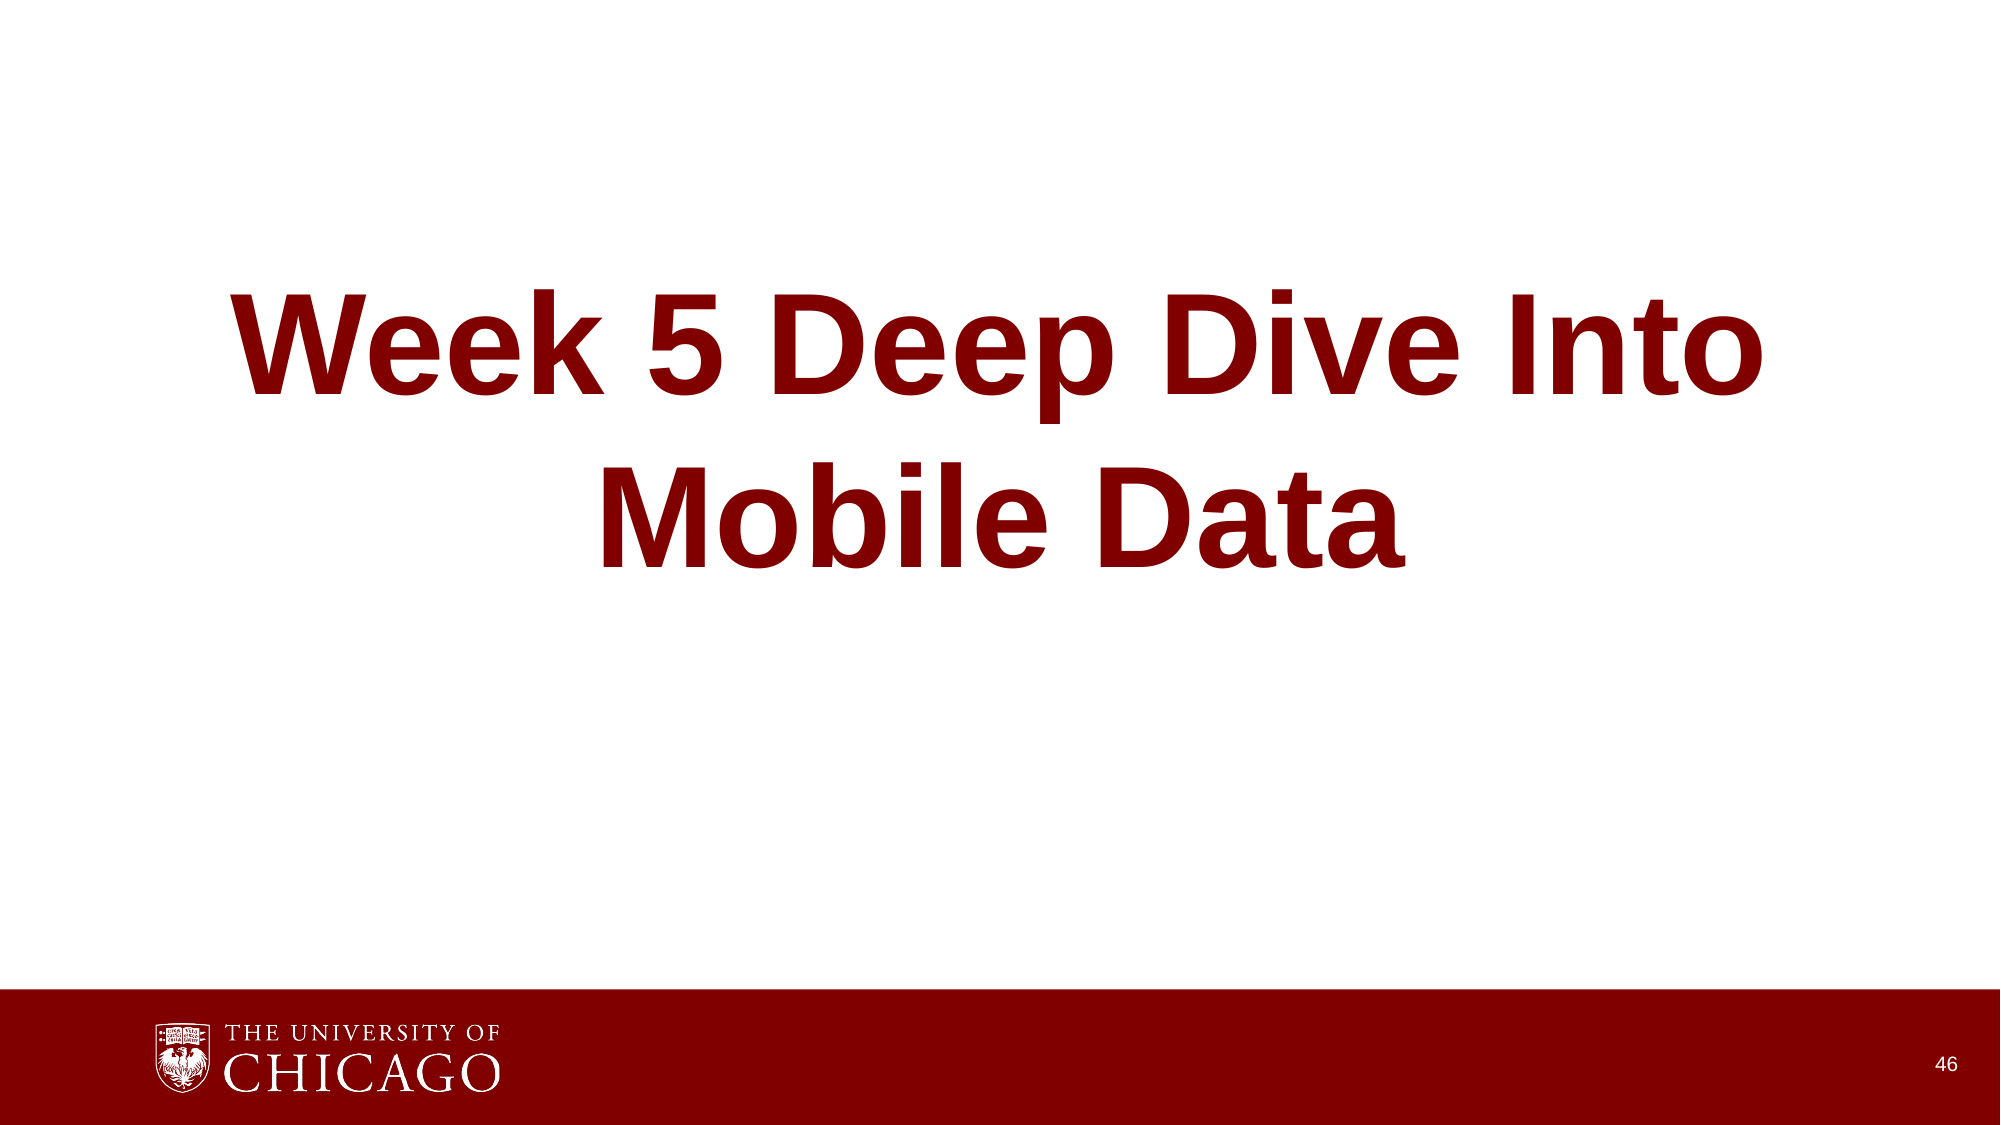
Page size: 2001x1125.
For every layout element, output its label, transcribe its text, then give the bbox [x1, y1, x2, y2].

slide_number 46 [1853, 1019, 1974, 1106]
title Week 5 Deep Dive Into Mobile Data [68, 162, 1932, 612]
